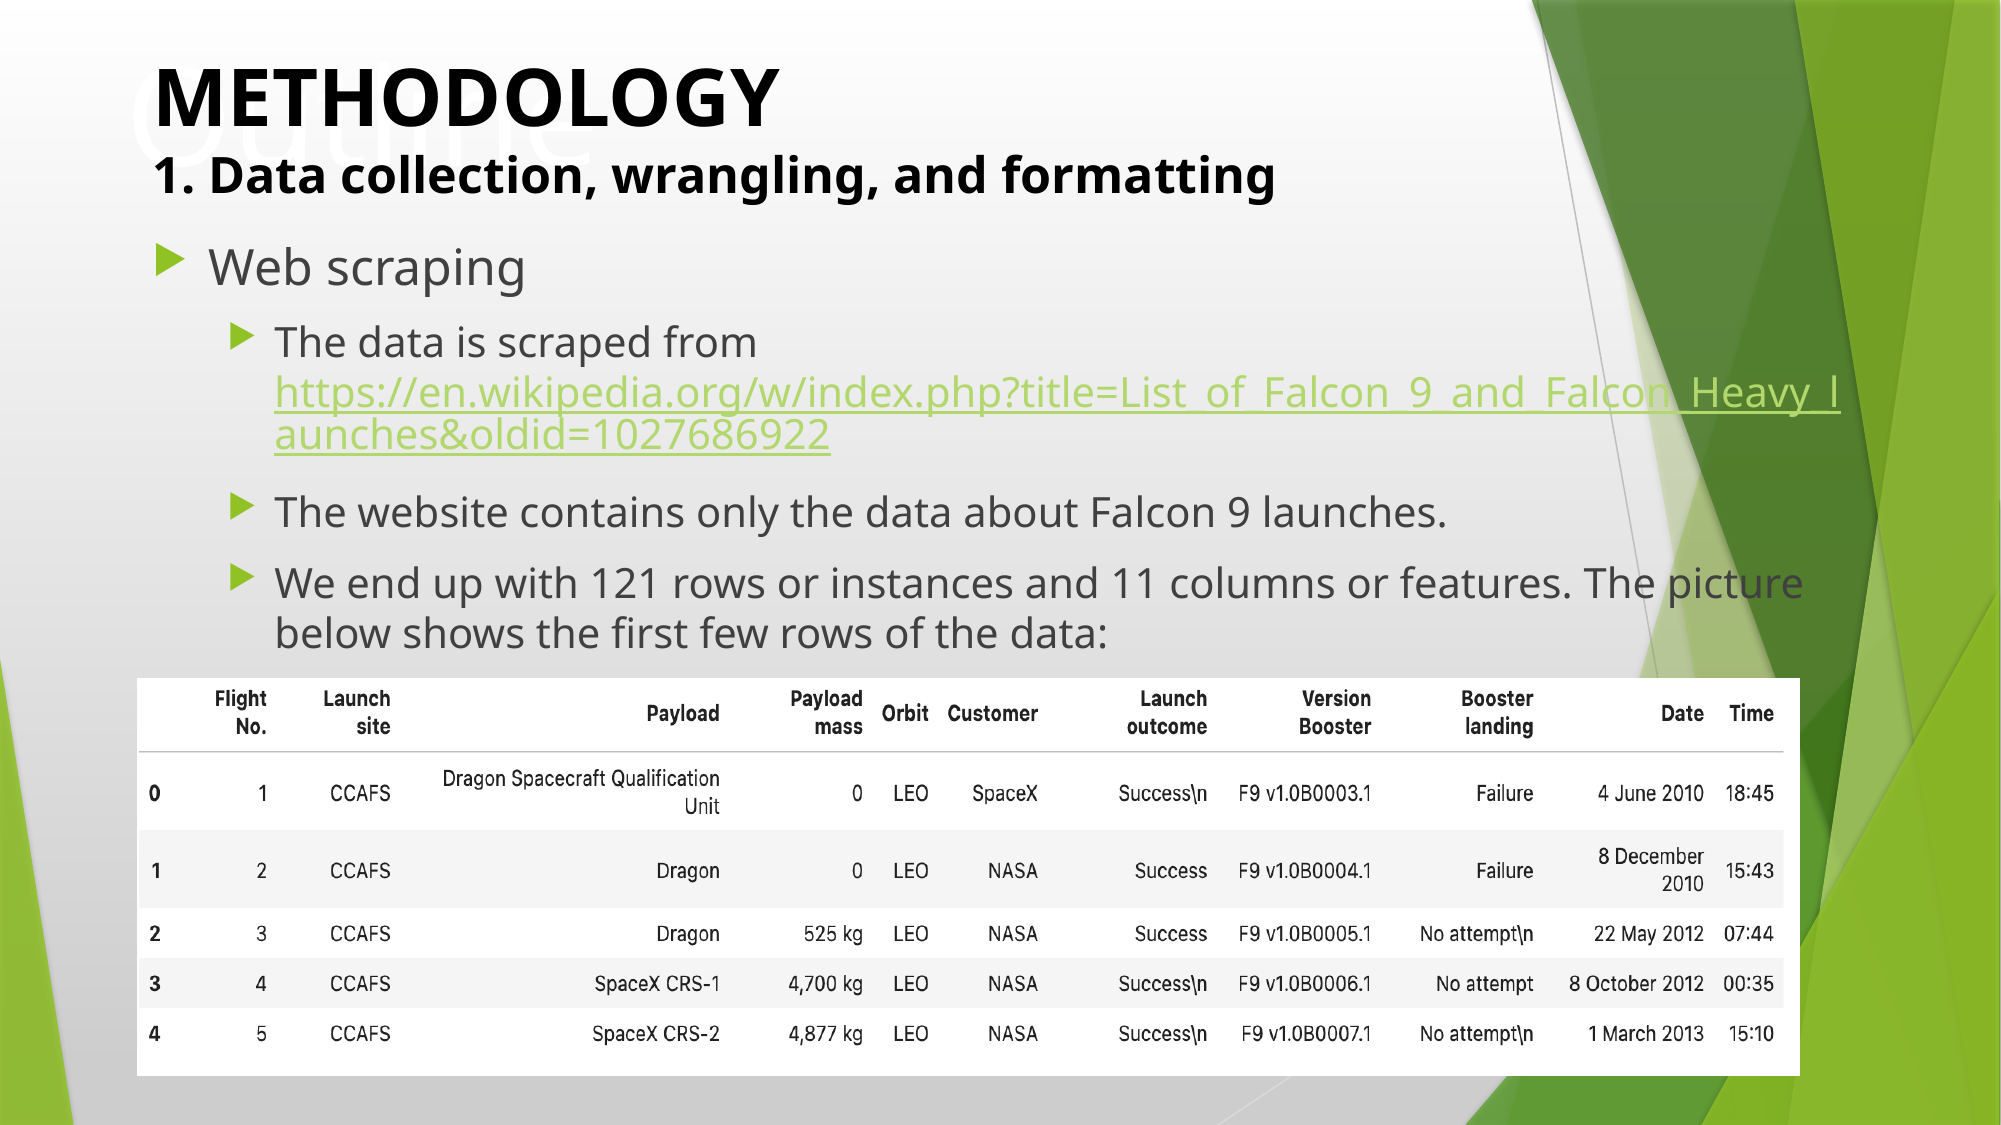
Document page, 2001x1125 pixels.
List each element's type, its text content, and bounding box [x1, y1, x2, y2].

list Web scraping The data is scraped from https://en.wikipedia.org/w/index.php?title=List_of_Falcon_9_and_Falcon_Heavy_launches&oldid=1027686922 The website contains only the data about Falcon 9 launches. We end up with 121 rows or instances and 11 columns or features. The picture below shows the first few rows of the data: [137, 227, 1863, 1004]
title Outline [109, 21, 1705, 268]
text_box METHODOLOGY 1. Data collection, wrangling, and formatting [137, 49, 2000, 213]
picture [136, 678, 1801, 1077]
